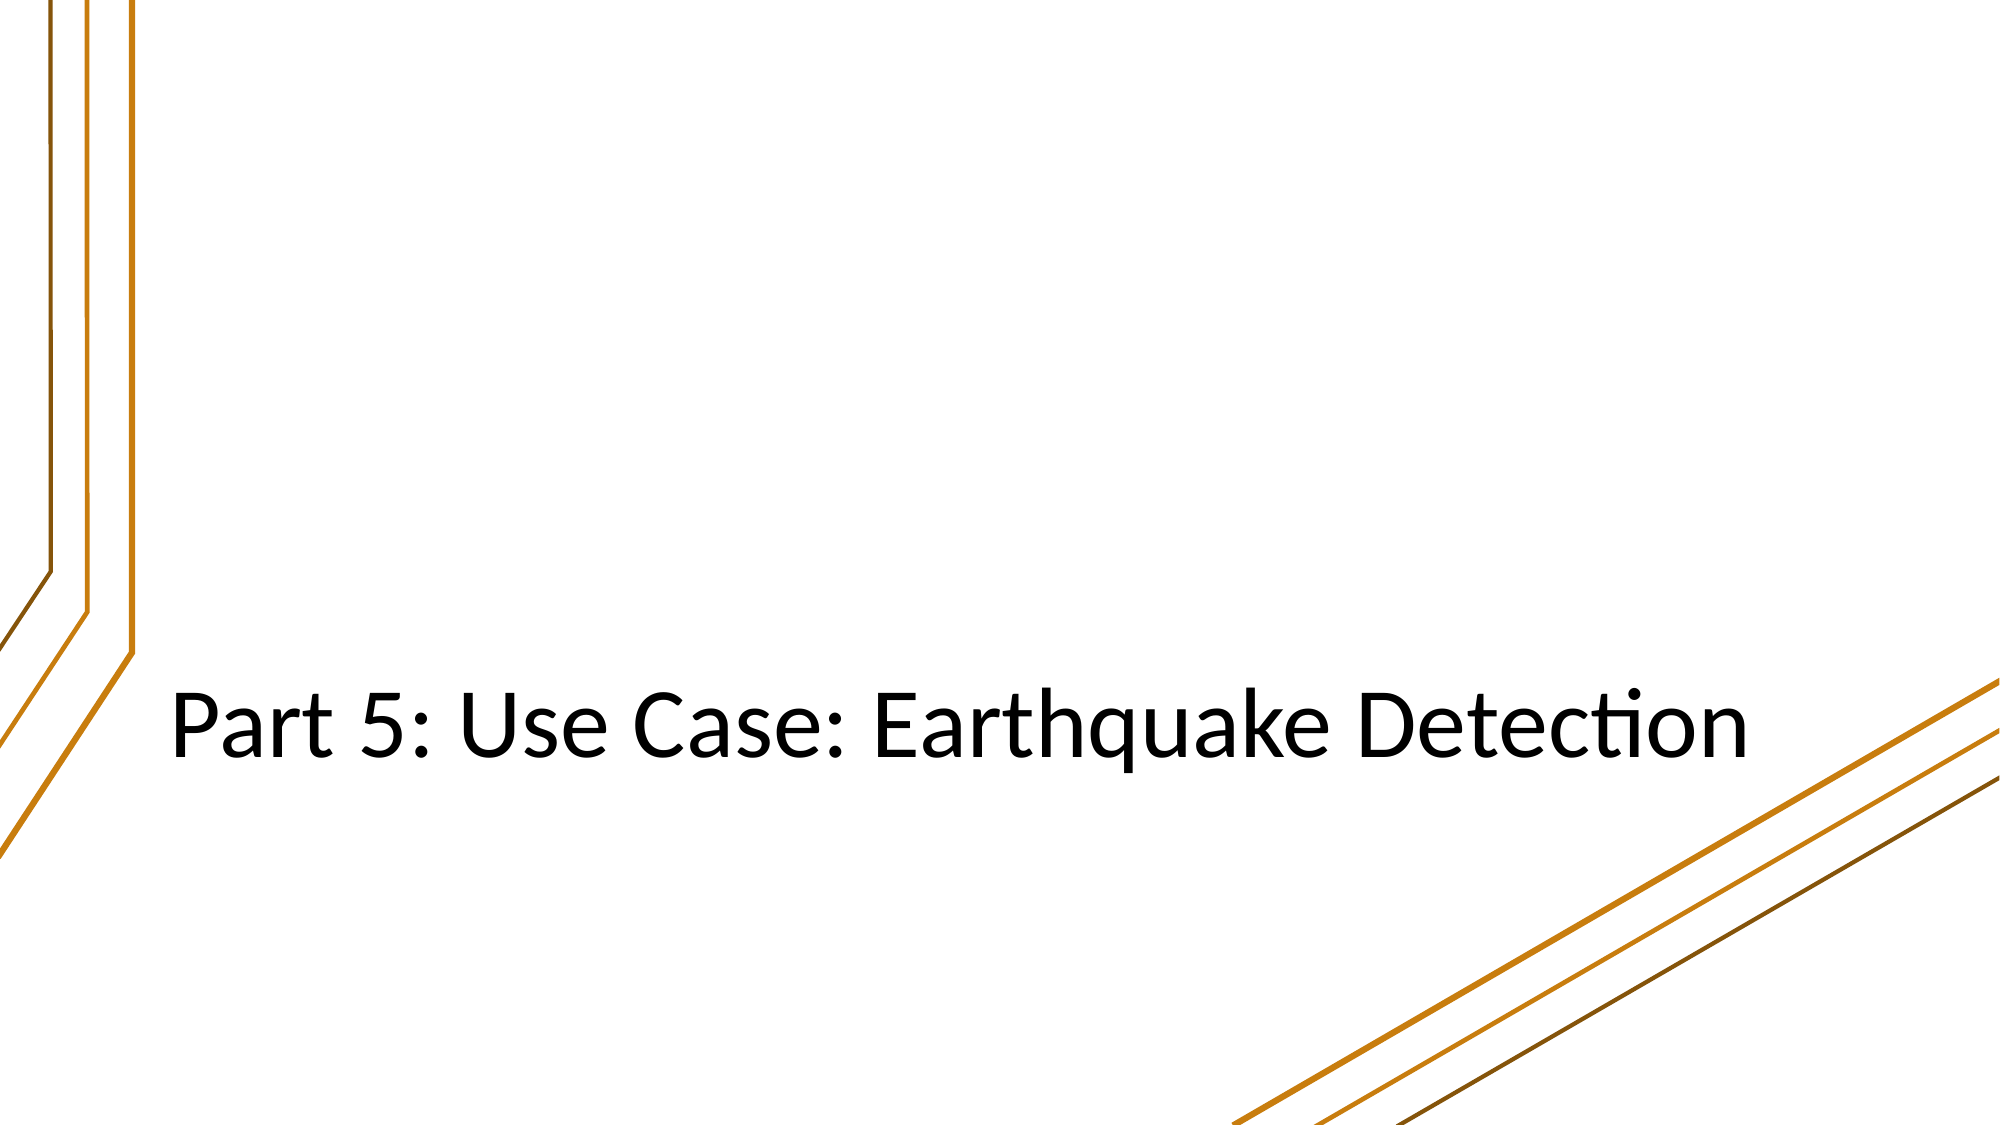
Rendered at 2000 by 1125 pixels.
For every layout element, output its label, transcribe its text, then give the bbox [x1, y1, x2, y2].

title Part 5: Use Case: Earthquake Detection [149, 335, 1963, 790]
